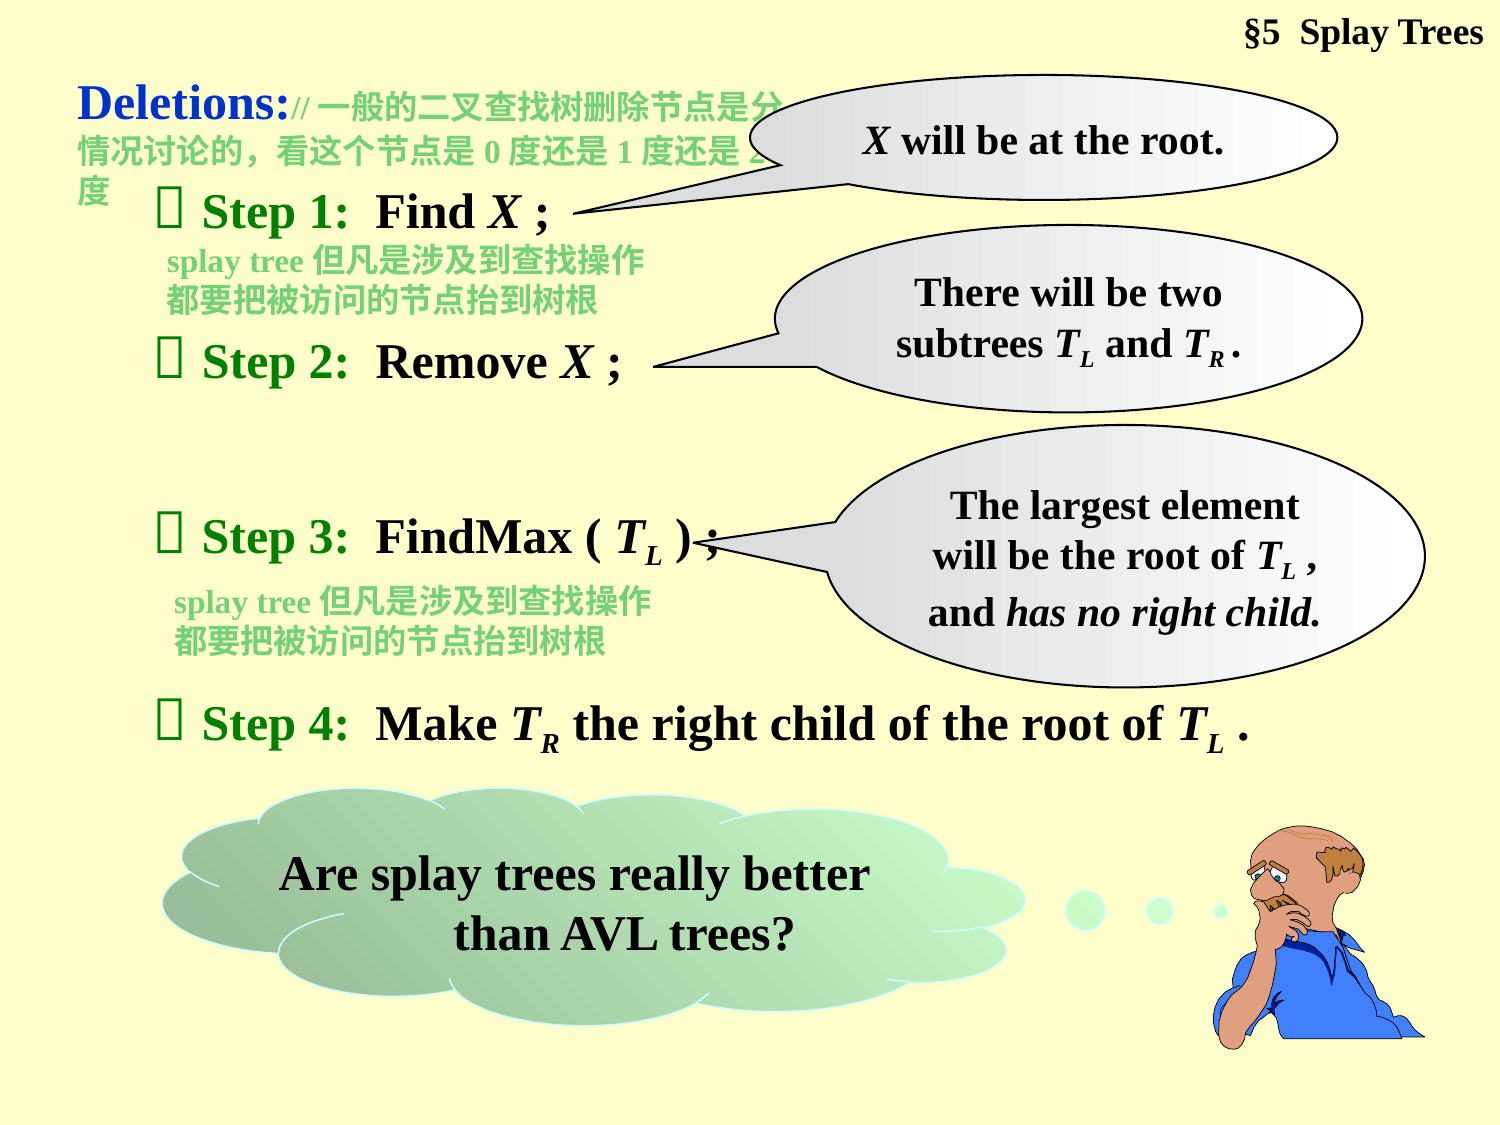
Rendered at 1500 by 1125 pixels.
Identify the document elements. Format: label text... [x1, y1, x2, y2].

text_box Are splay trees really better than AVL trees? [1065, 890, 1106, 931]
text_box Deletions://一般的二叉查找树删除节点是分情况讨论的，看这个节点是0度还是1度还是2度 [62, 62, 800, 217]
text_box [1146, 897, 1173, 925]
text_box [1212, 824, 1427, 1051]
text_box  Step 1: Find X ; [137, 162, 675, 248]
text_box splay tree但凡是涉及到查找操作都要把被访问的节点抬到树根 [159, 572, 668, 668]
text_box  Step 2: Remove X ; [137, 312, 713, 398]
text_box  Step 4: Make TR the right child of the root of TL . [137, 675, 1325, 767]
text_box There will be two subtrees TL and TR . [653, 224, 1363, 413]
text_box X will be at the root. [573, 74, 1338, 214]
text_box The largest element will be the root of TL , and has no right child. [692, 424, 1425, 675]
text_box splay tree但凡是涉及到查找操作都要把被访问的节点抬到树根 [152, 231, 661, 327]
text_box  Step 3: FindMax ( TL ) ; [137, 487, 800, 579]
text_box Are splay trees really better than AVL trees? [162, 788, 1026, 1026]
text_box §5 Splay Trees [1174, 0, 1499, 60]
